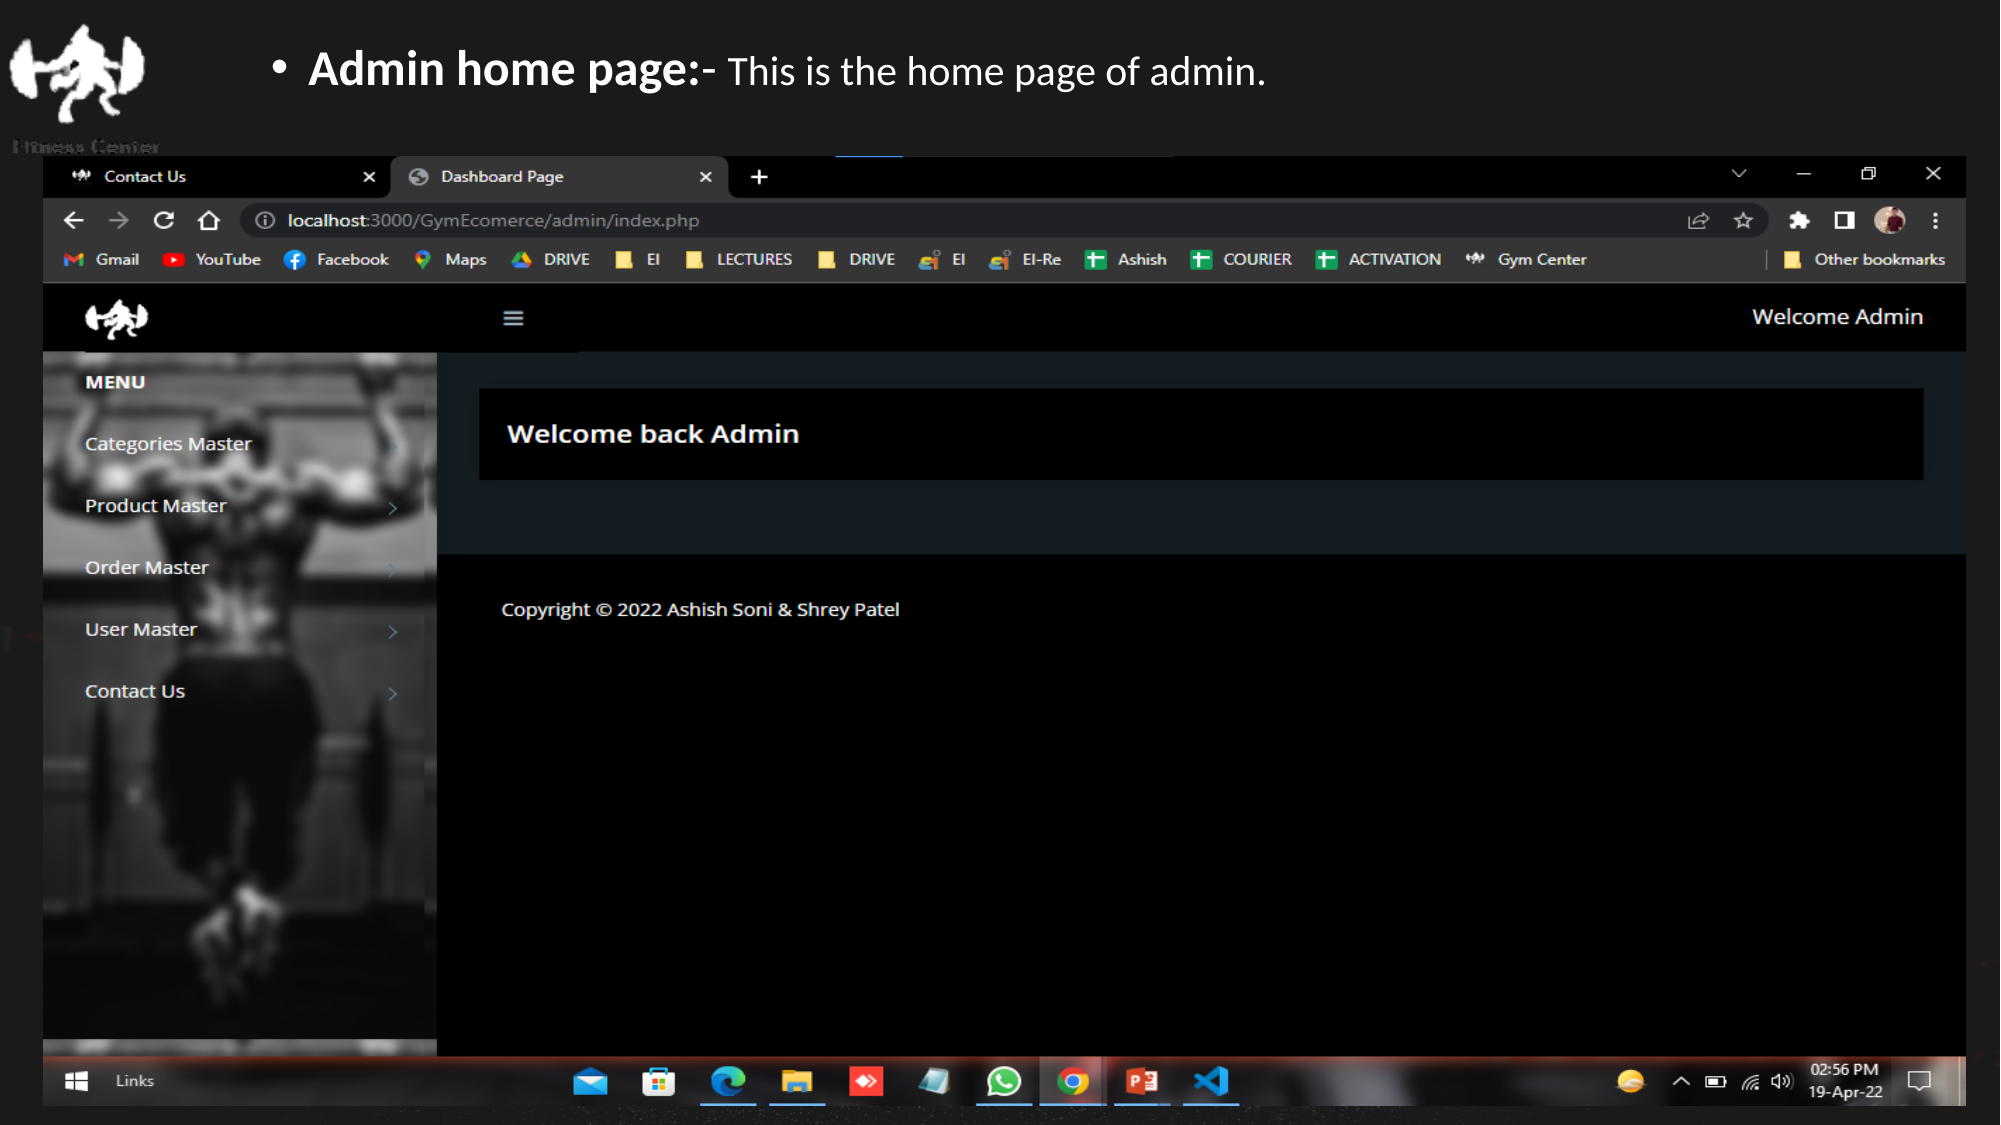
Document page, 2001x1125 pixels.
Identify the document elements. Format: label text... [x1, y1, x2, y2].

picture [0, 8, 1966, 1106]
list Admin home page:- This is the home page of admin. [255, 34, 1981, 749]
